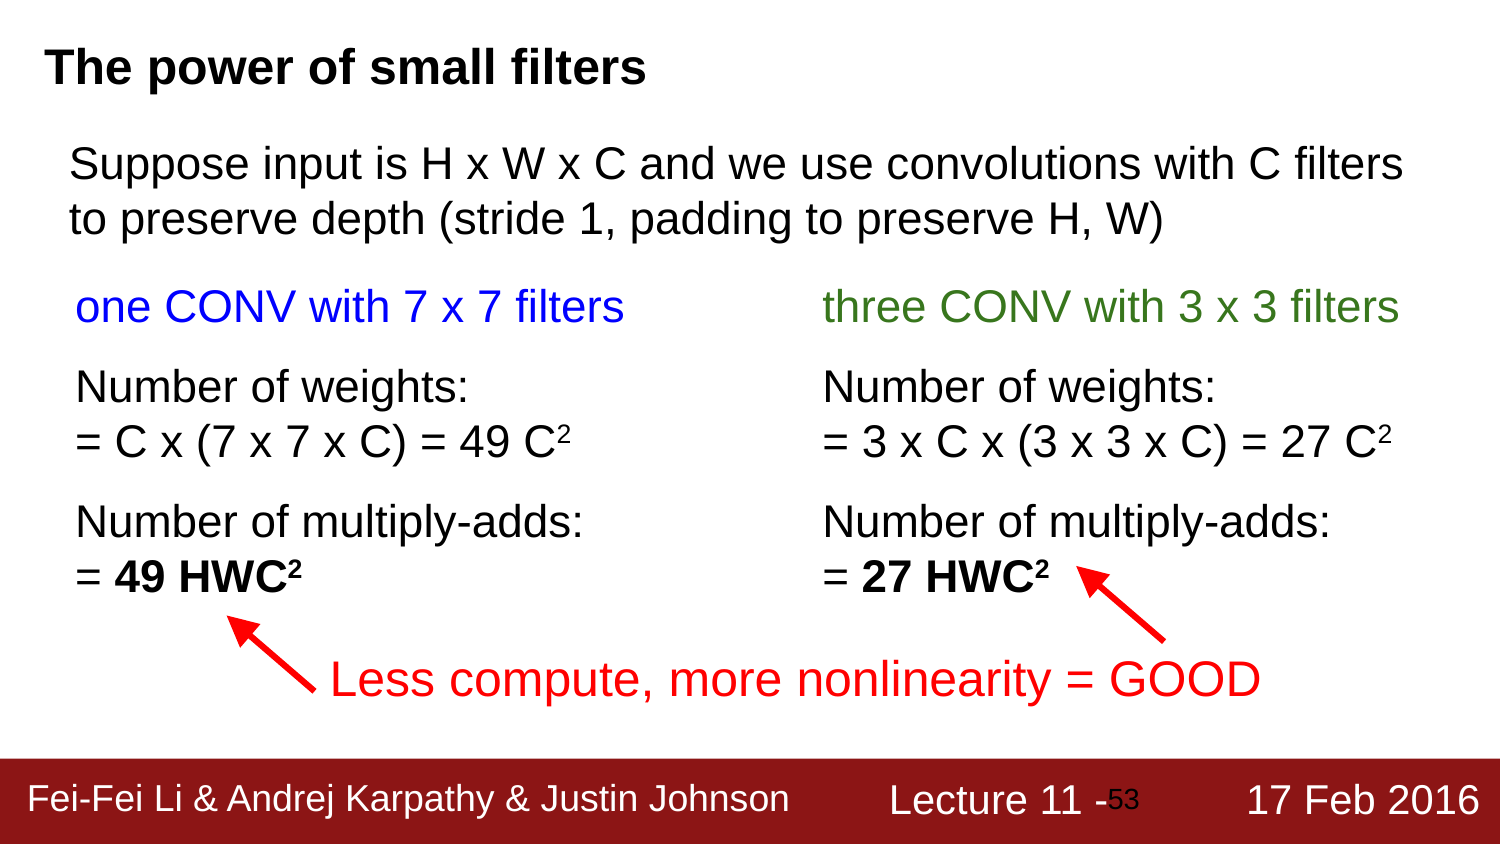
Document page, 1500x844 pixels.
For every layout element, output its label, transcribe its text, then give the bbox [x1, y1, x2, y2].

text_box three CONV with 3 x 3 filters Number of weights: = 3 x C x (3 x 3 x C) = 27 C2 Number of multiply-adds: = 27 HWC2 [807, 261, 1477, 724]
slide_number ‹#› [1092, 765, 1183, 830]
text_box The power of small filters [29, 19, 1364, 120]
text_box Suppose input is H x W x C and we use convolutions with C filters to preserve depth (stride 1, padding to preserve H, W) [54, 119, 1443, 278]
text_box one CONV with 7 x 7 filters Number of weights: = C x (7 x 7 x C) = 49 C2 Number of multiply-adds: = 49 HWC2 [60, 261, 696, 724]
text_box Less compute, more nonlinearity = GOOD [314, 631, 1457, 751]
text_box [226, 615, 315, 692]
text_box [1075, 565, 1165, 642]
